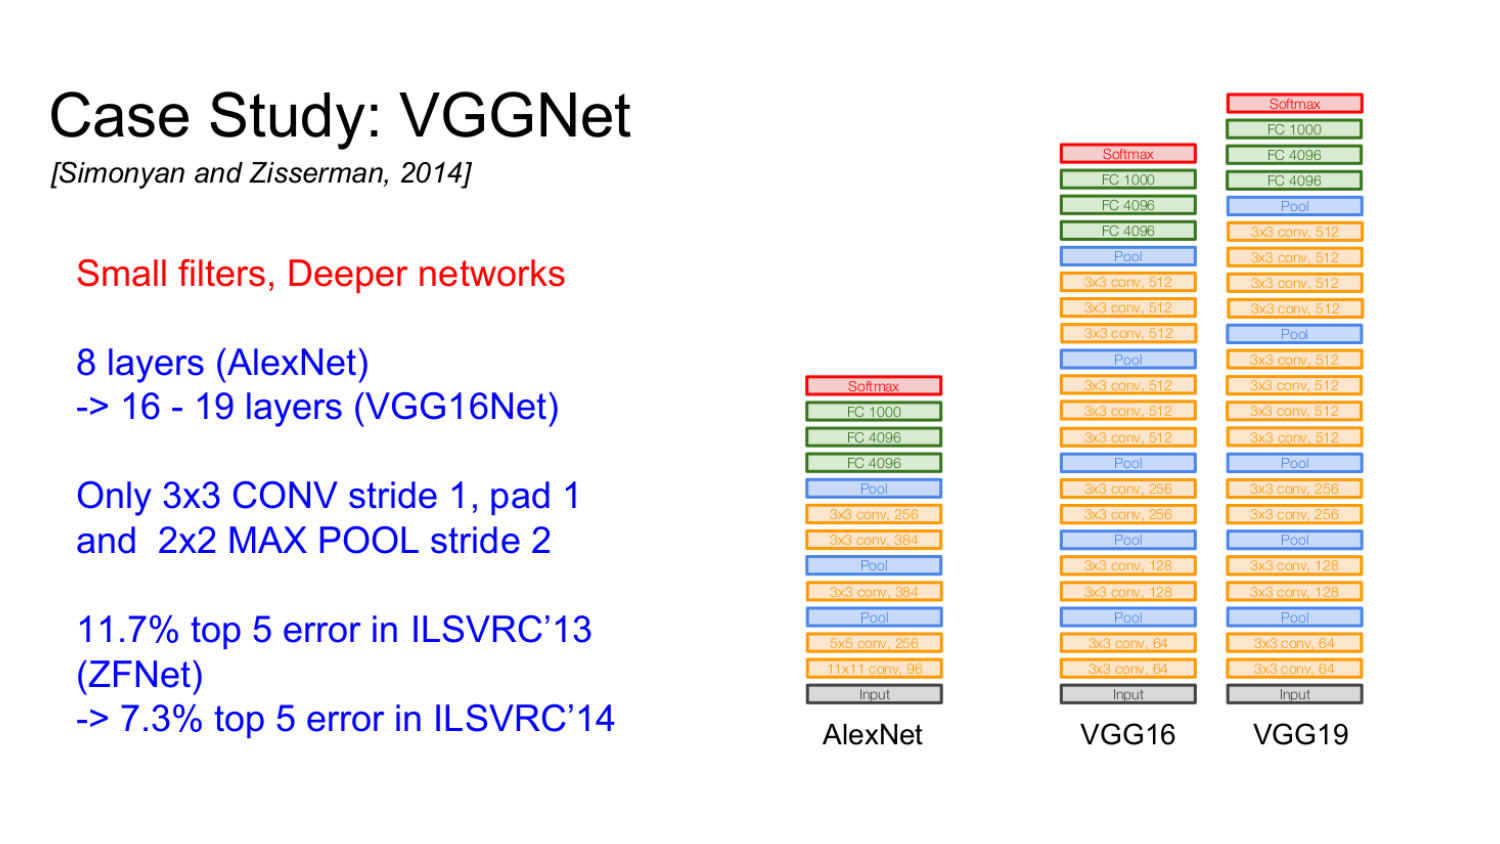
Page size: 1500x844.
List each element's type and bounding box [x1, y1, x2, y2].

picture [28, 70, 1471, 774]
